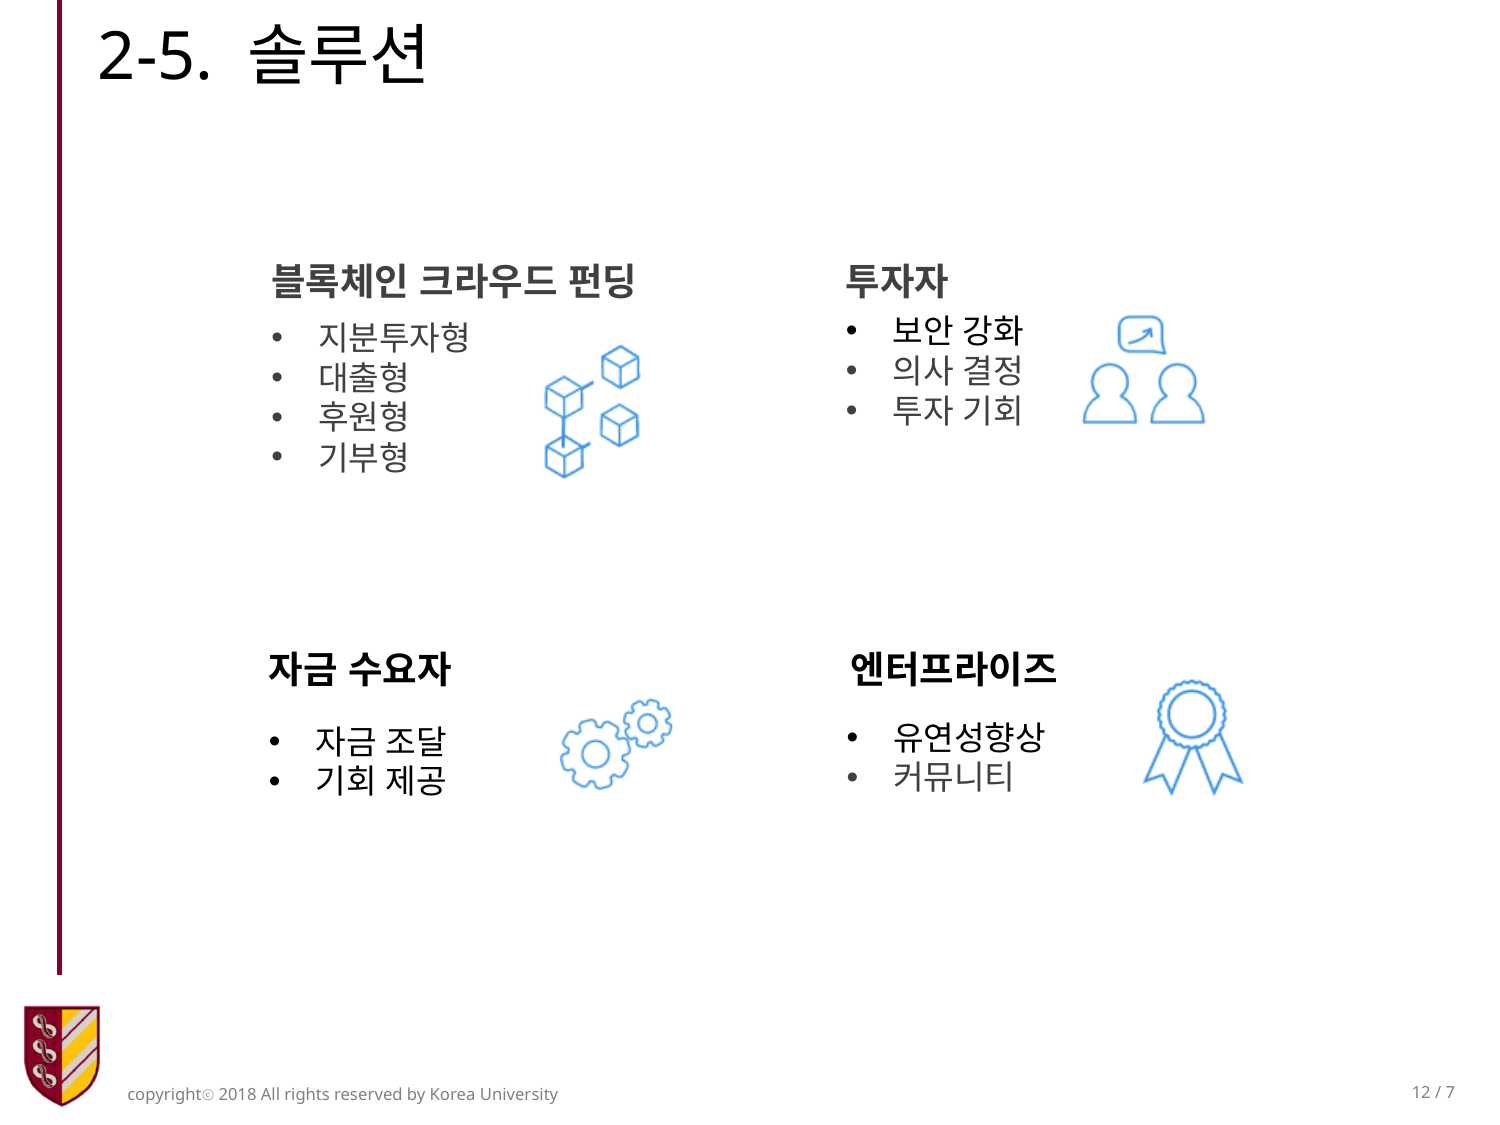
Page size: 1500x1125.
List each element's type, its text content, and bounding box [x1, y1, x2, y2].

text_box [254, 652, 723, 810]
picture [1068, 303, 1220, 443]
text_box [256, 264, 730, 487]
picture [540, 684, 685, 809]
picture [524, 338, 660, 483]
list 2-5. 솔루션 [82, 14, 1169, 99]
picture [1128, 669, 1262, 806]
picture [15, 984, 113, 1119]
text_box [831, 652, 1305, 806]
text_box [831, 264, 1092, 439]
